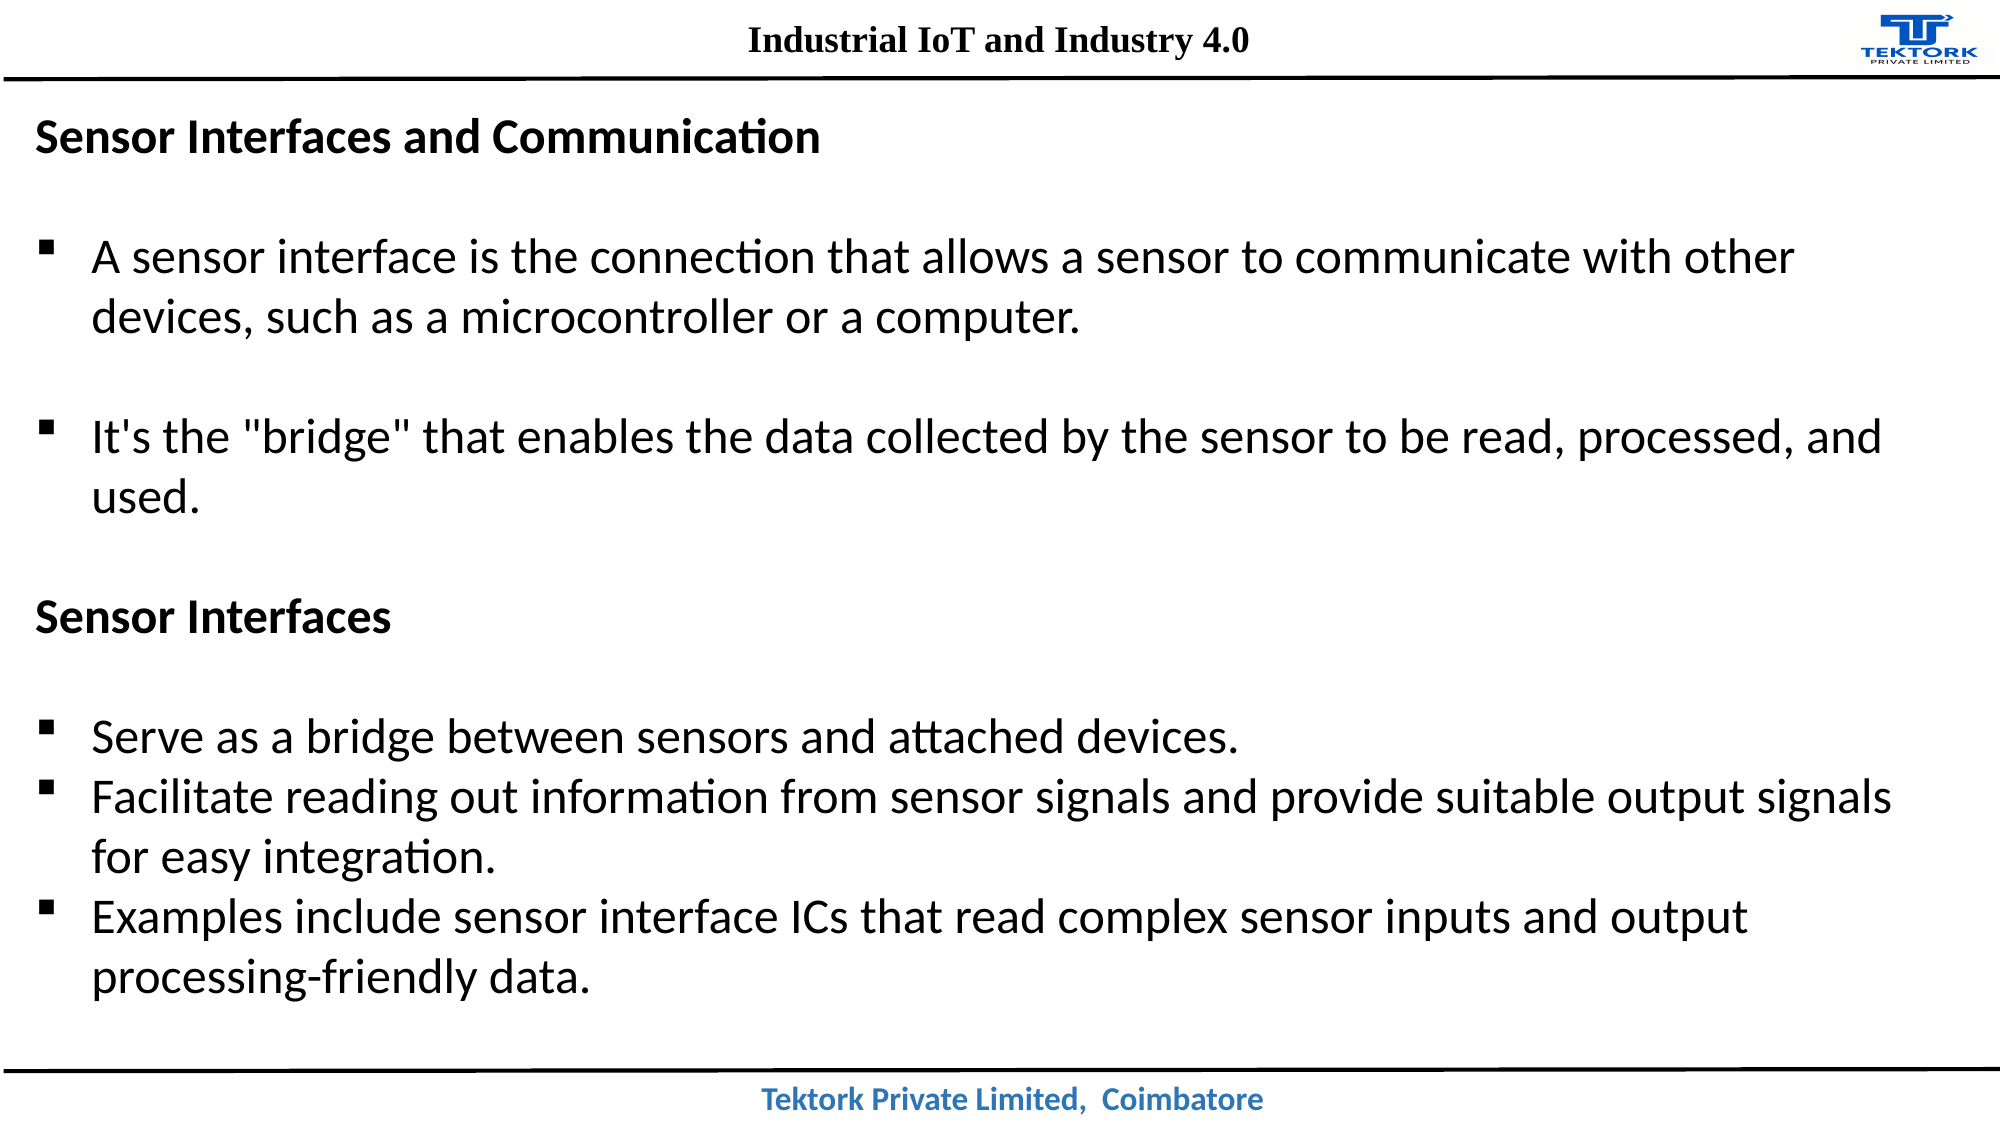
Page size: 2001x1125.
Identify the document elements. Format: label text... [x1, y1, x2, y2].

text_box Sensor Interfaces and Communication A sensor interface is the connection that allows a sensor to communicate with other devices, such as a microcontroller or a computer. It's the "bridge" that enables the data collected by the sensor to be read, processed, and used. Sensor Interfaces Serve as a bridge between sensors and attached devices. Facilitate reading out information from sensor signals and provide suitable output signals for easy integration. Examples include sensor interface ICs that read complex sensor inputs and output processing-friendly data. [20, 96, 1977, 1011]
text_box Industrial IoT and Industry 4.0 [732, 7, 1267, 68]
text_box Tektork Private Limited, Coimbatore [419, 1072, 1608, 1125]
picture [1845, 1, 1995, 77]
